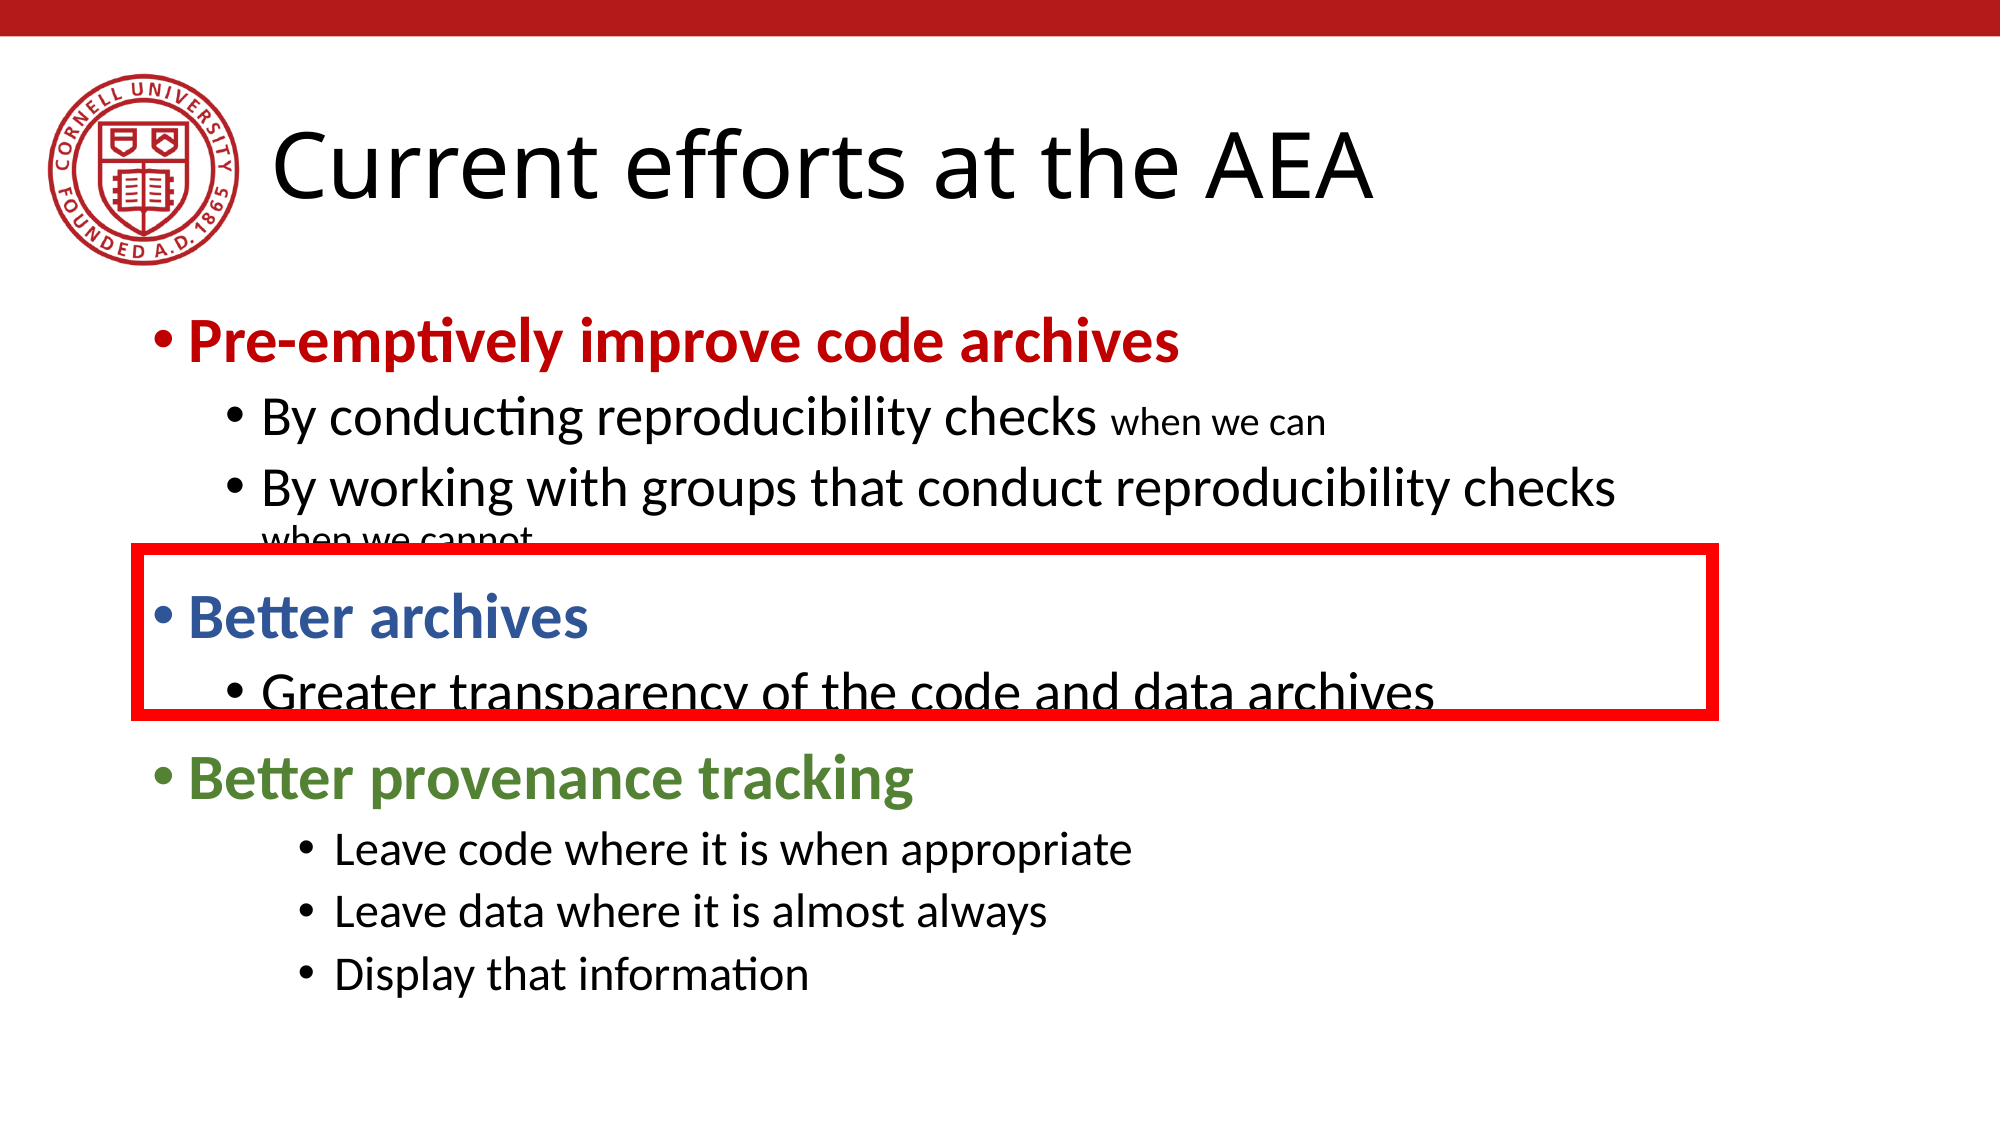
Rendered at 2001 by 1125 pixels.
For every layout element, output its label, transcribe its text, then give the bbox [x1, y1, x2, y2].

list Pre-emptively improve code archives By conducting reproducibility checks when we can By working with groups that conduct reproducibility checks when we cannot Better archives Greater transparency of the code and data archives Better provenance tracking Leave code where it is when appropriate Leave data where it is almost always Display that information [137, 299, 1863, 1014]
title Current efforts at the AEA [255, 59, 1860, 278]
picture [39, 65, 255, 274]
text_box [136, 548, 1714, 716]
